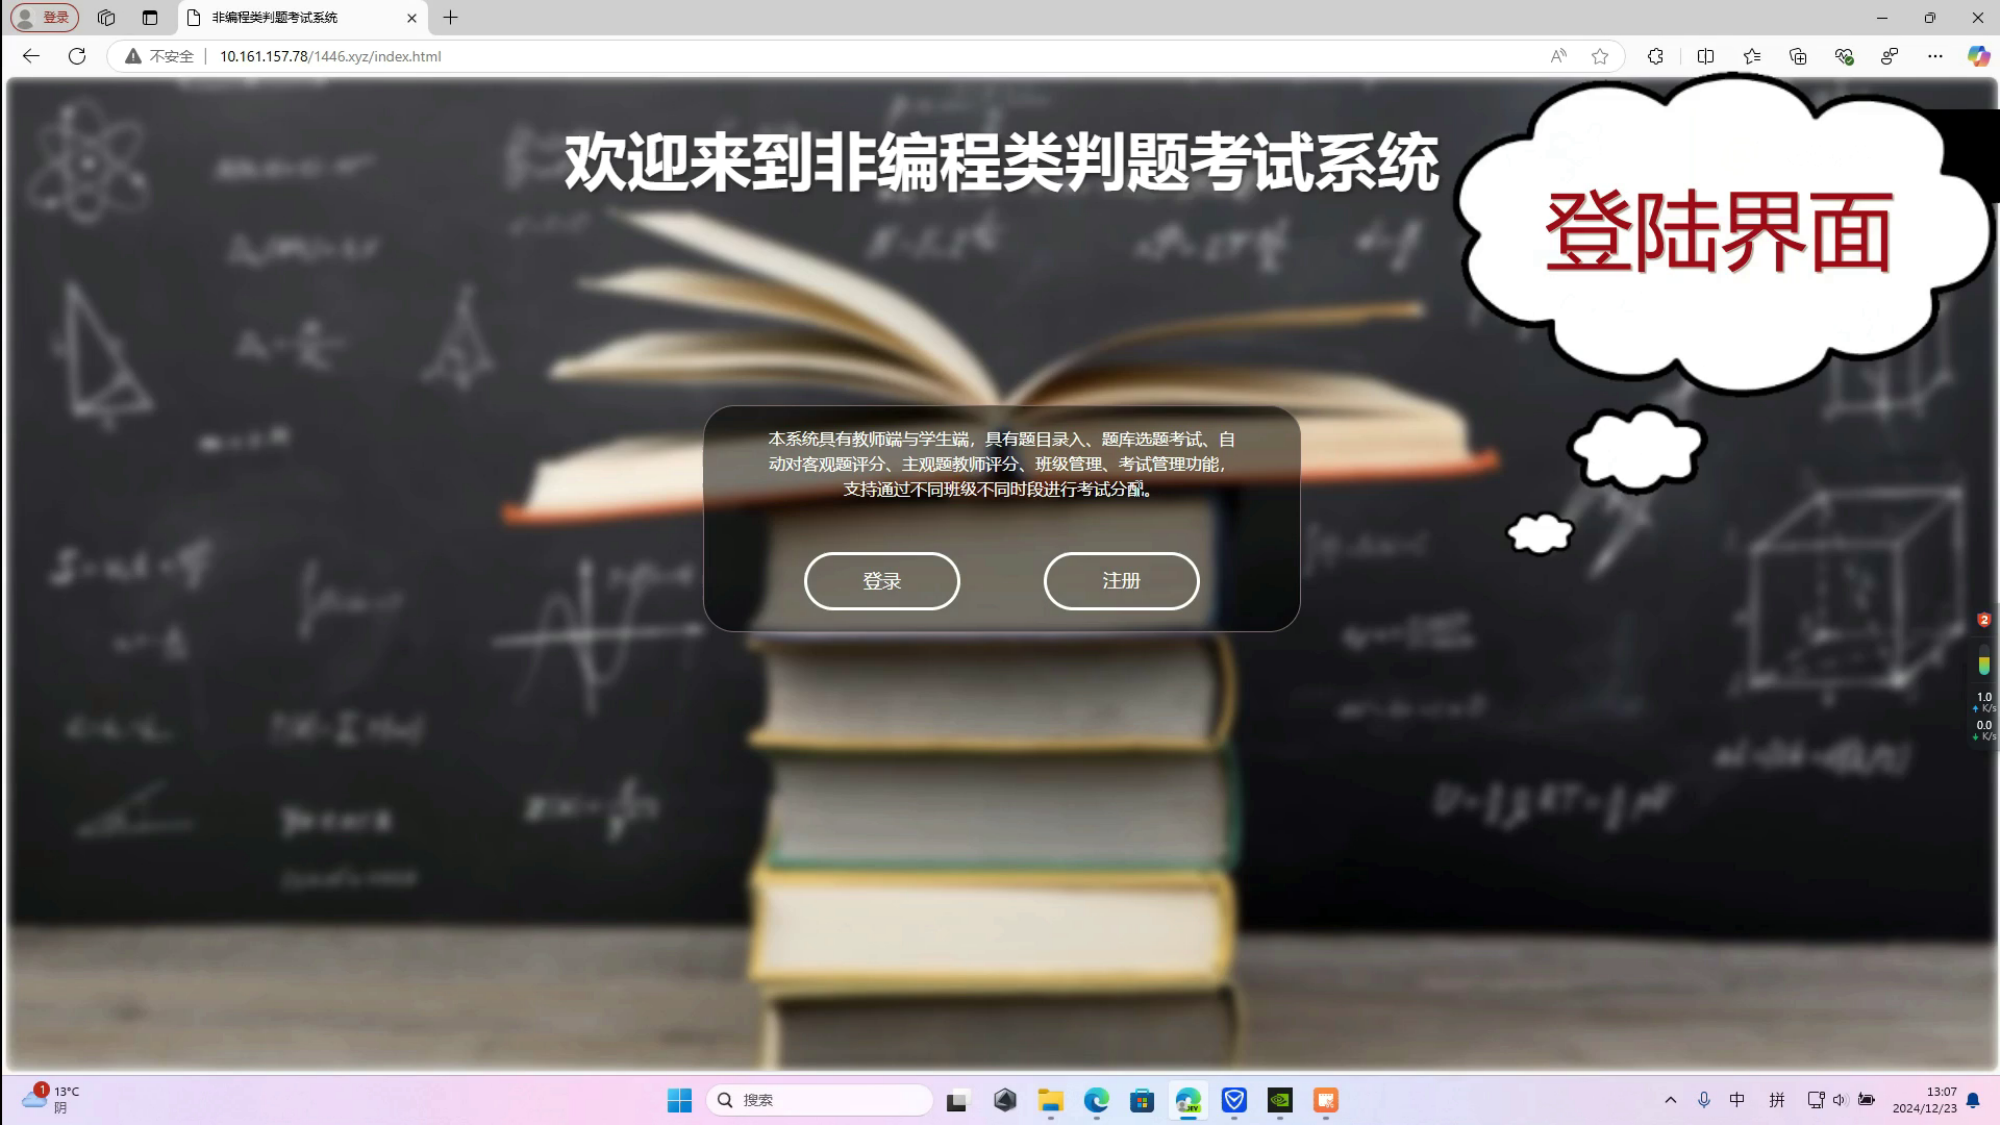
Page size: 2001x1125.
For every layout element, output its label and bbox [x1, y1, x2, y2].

text_box [0, 0, 2000, 1125]
